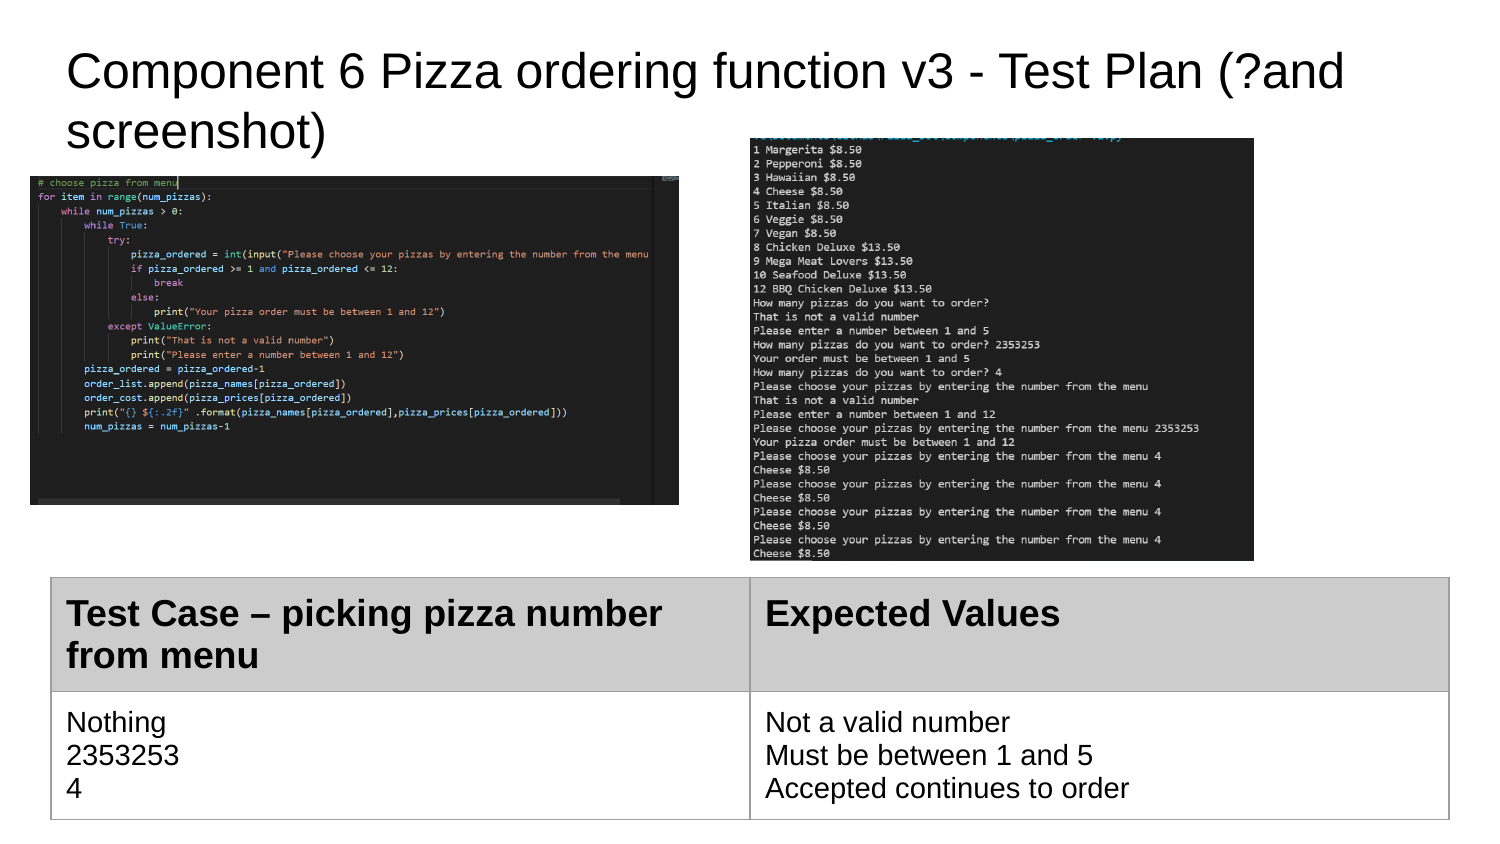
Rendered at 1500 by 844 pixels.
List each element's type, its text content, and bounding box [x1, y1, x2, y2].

picture [749, 138, 1254, 562]
table_cell Not a valid number Must be between 1 and 5 Accepted continues to order [751, 692, 1448, 819]
title Component 6 Pizza ordering function v3 - Test Plan (?and screenshot) [51, 23, 1449, 117]
picture [30, 176, 679, 506]
table_header Expected Values [751, 578, 1448, 691]
table_cell Nothing 2353253 4 [52, 692, 749, 819]
table_header Test Case – picking pizza number from menu [52, 578, 749, 691]
